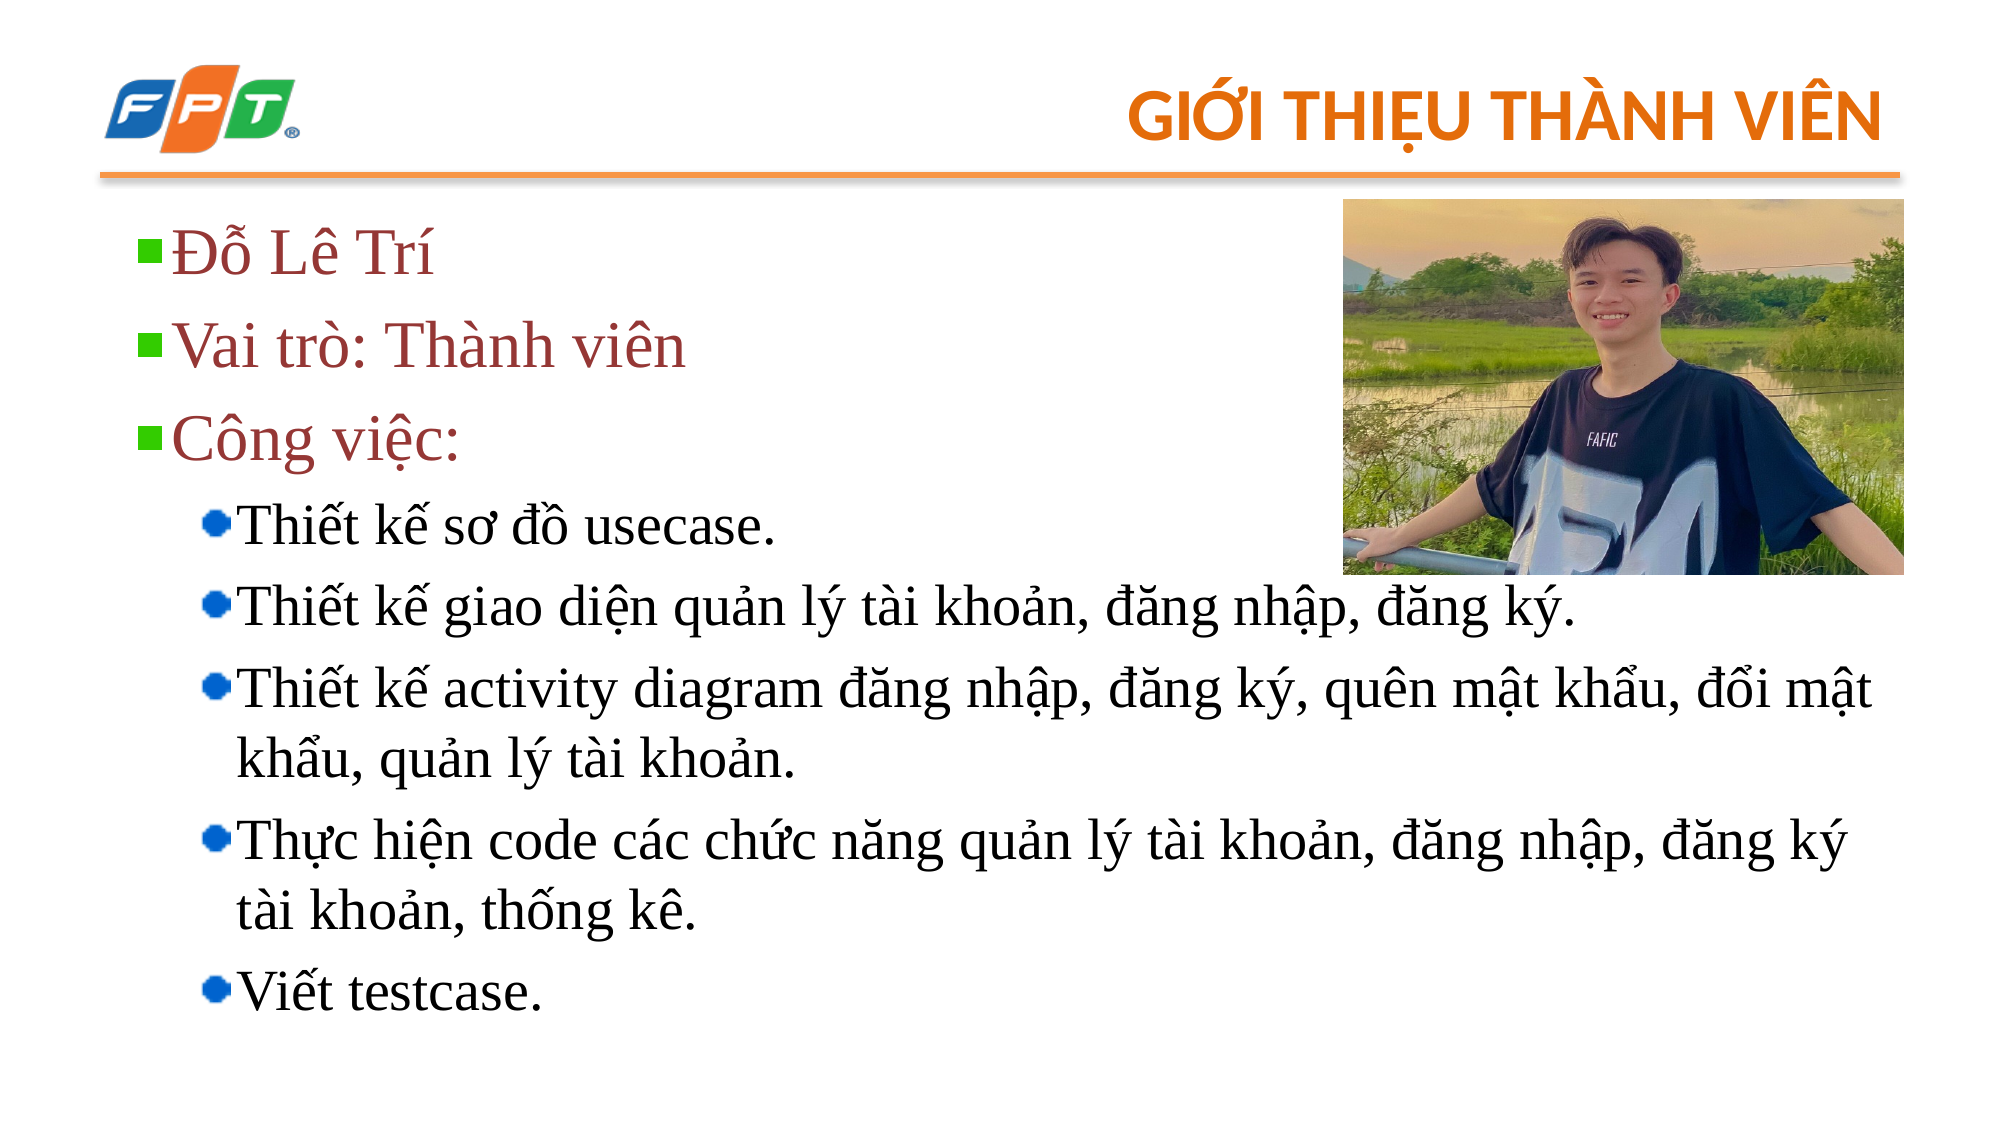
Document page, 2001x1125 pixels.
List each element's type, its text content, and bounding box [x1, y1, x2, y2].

picture [114, 410, 162, 458]
picture [114, 224, 162, 271]
list Đỗ Lê Trí Vai trò: Thành viên Công việc: Thiết kế sơ đồ usecase. Thiết kế giao diện quản lý tài khoản, đăng nhập, đăng ký. Thiết kế activity diagram đăng nhập, đăng ký, quên mật khẩu, đổi mật khẩu, quản lý tài khoản. Thực hiện code các chức năng quản lý tài khoản, đăng nhập, đăng ký tài khoản, thống kê. Viết testcase. [99, 199, 1901, 1051]
picture [1342, 199, 1904, 576]
picture [189, 500, 231, 542]
picture [189, 581, 231, 623]
picture [189, 966, 231, 1008]
picture [114, 317, 162, 365]
title Giới thiệu thành viên [349, 24, 1901, 163]
picture [66, 62, 334, 157]
picture [189, 815, 231, 857]
picture [189, 663, 231, 705]
